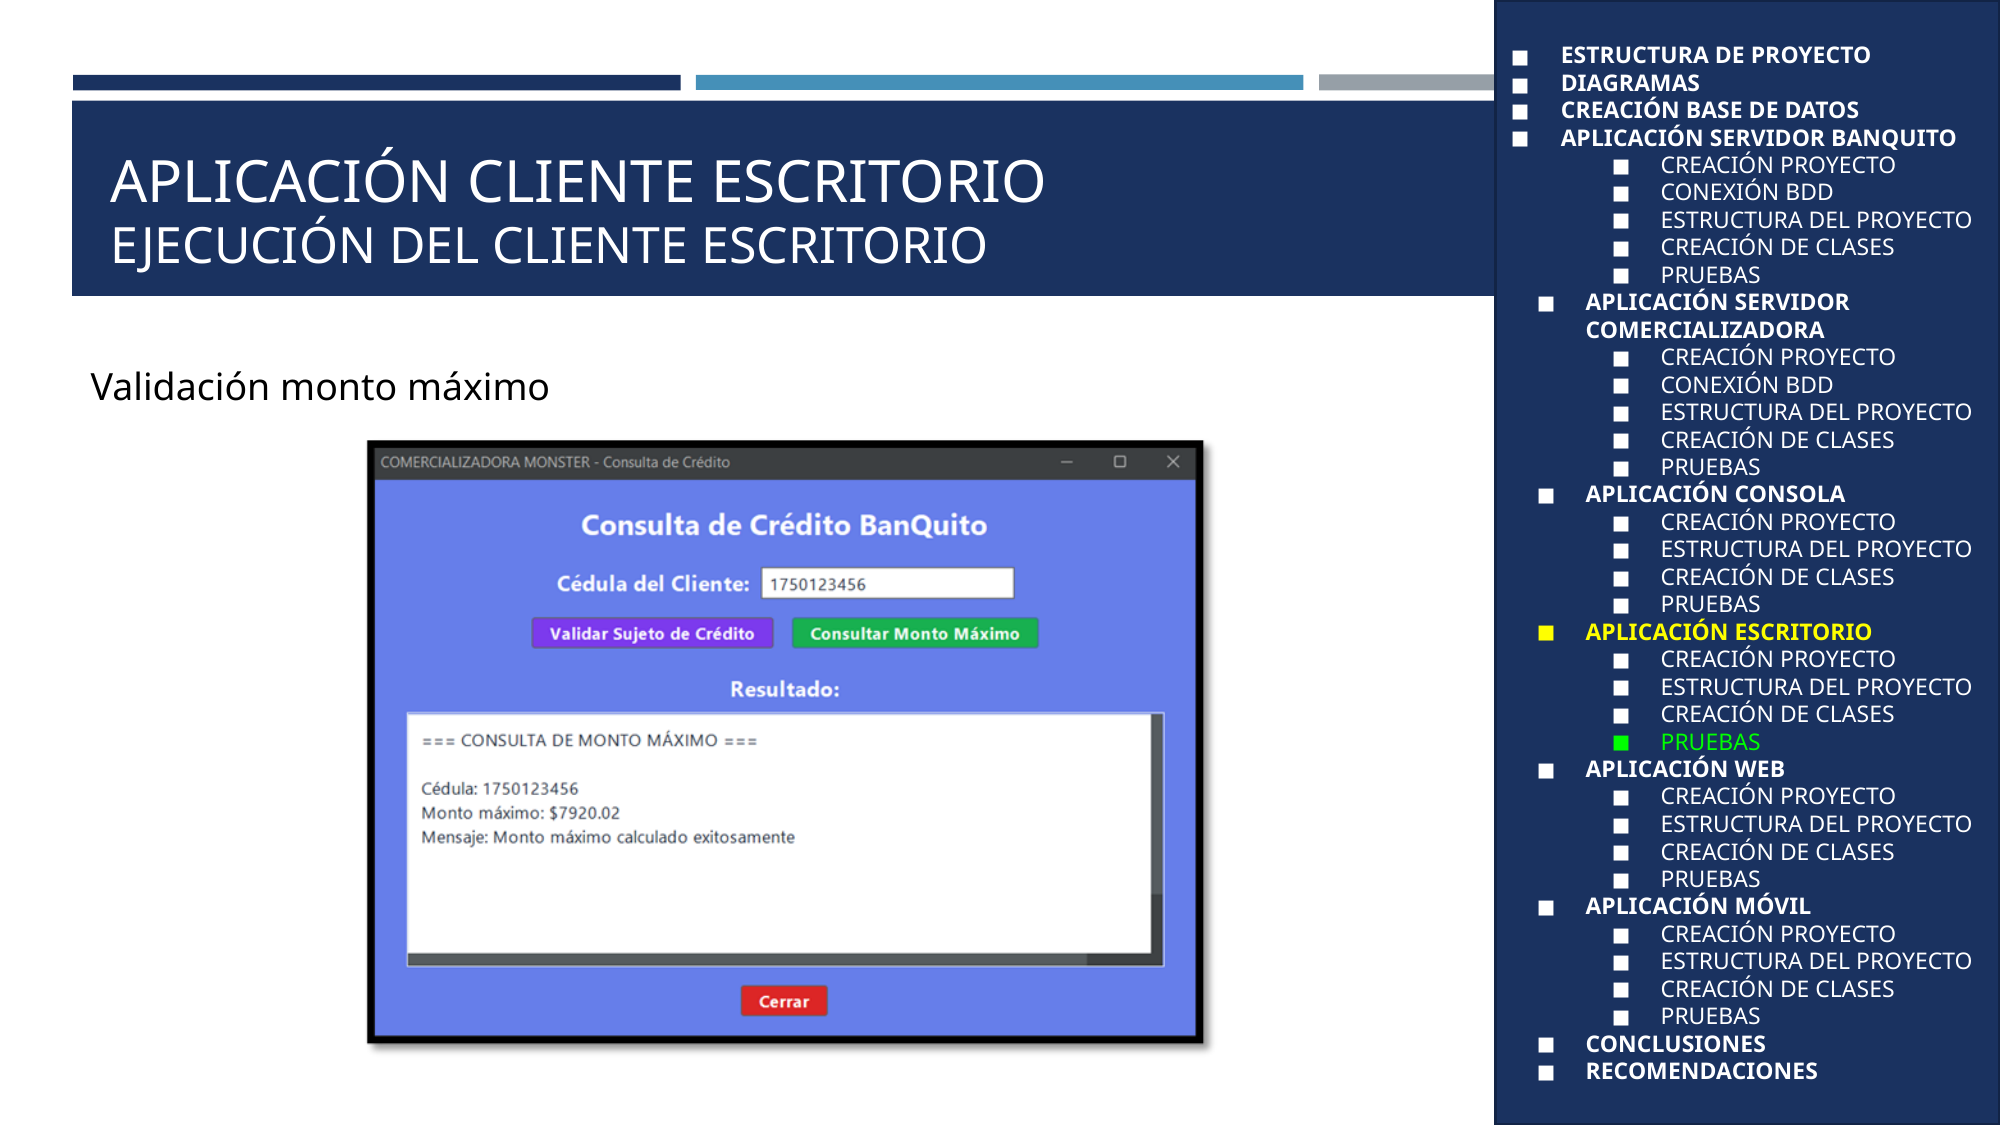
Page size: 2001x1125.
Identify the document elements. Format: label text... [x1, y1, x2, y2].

picture [361, 434, 1220, 1060]
list Validación monto máximo [75, 321, 1467, 450]
title APLICACIÓN CLIENTE ESCRITORIO EJECUCIÓN DEL CLIENTE ESCRITORIO [95, 115, 1486, 282]
text_box ESTRUCTURA DE PROYECTO DIAGRAMAS CREACIÓN BASE DE DATOS APLICACIÓN SERVIDOR BANQUITO CREACIÓN PROYECTO CONEXIÓN BDD ESTRUCTURA DEL PROYECTO CREACIÓN DE CLASES PRUEBAS APLICACIÓN SERVIDOR COMERCIALIZADORA CREACIÓN PROYECTO CONEXIÓN BDD ESTRUCTURA DEL PROYECTO CREACIÓN DE CLASES PRUEBAS APLICACIÓN CONSOLA CREACIÓN PROYECTO ESTRUCTURA DEL PROYECTO CREACIÓN DE CLASES PRUEBAS APLICACIÓN ESCRITORIO CREACIÓN PROYECTO ESTRUCTURA DEL PROYECTO CREACIÓN DE CLASES PRUEBAS APLICACIÓN WEB CREACIÓN PROYECTO ESTRUCTURA DEL PROYECTO CREACIÓN DE CLASES PRUEBAS APLICACIÓN MÓVIL CREACIÓN PROYECTO ESTRUCTURA DEL PROYECTO CREACIÓN DE CLASES PRUEBAS CONCLUSIONES RECOMENDACIONES [1495, 0, 2000, 1125]
